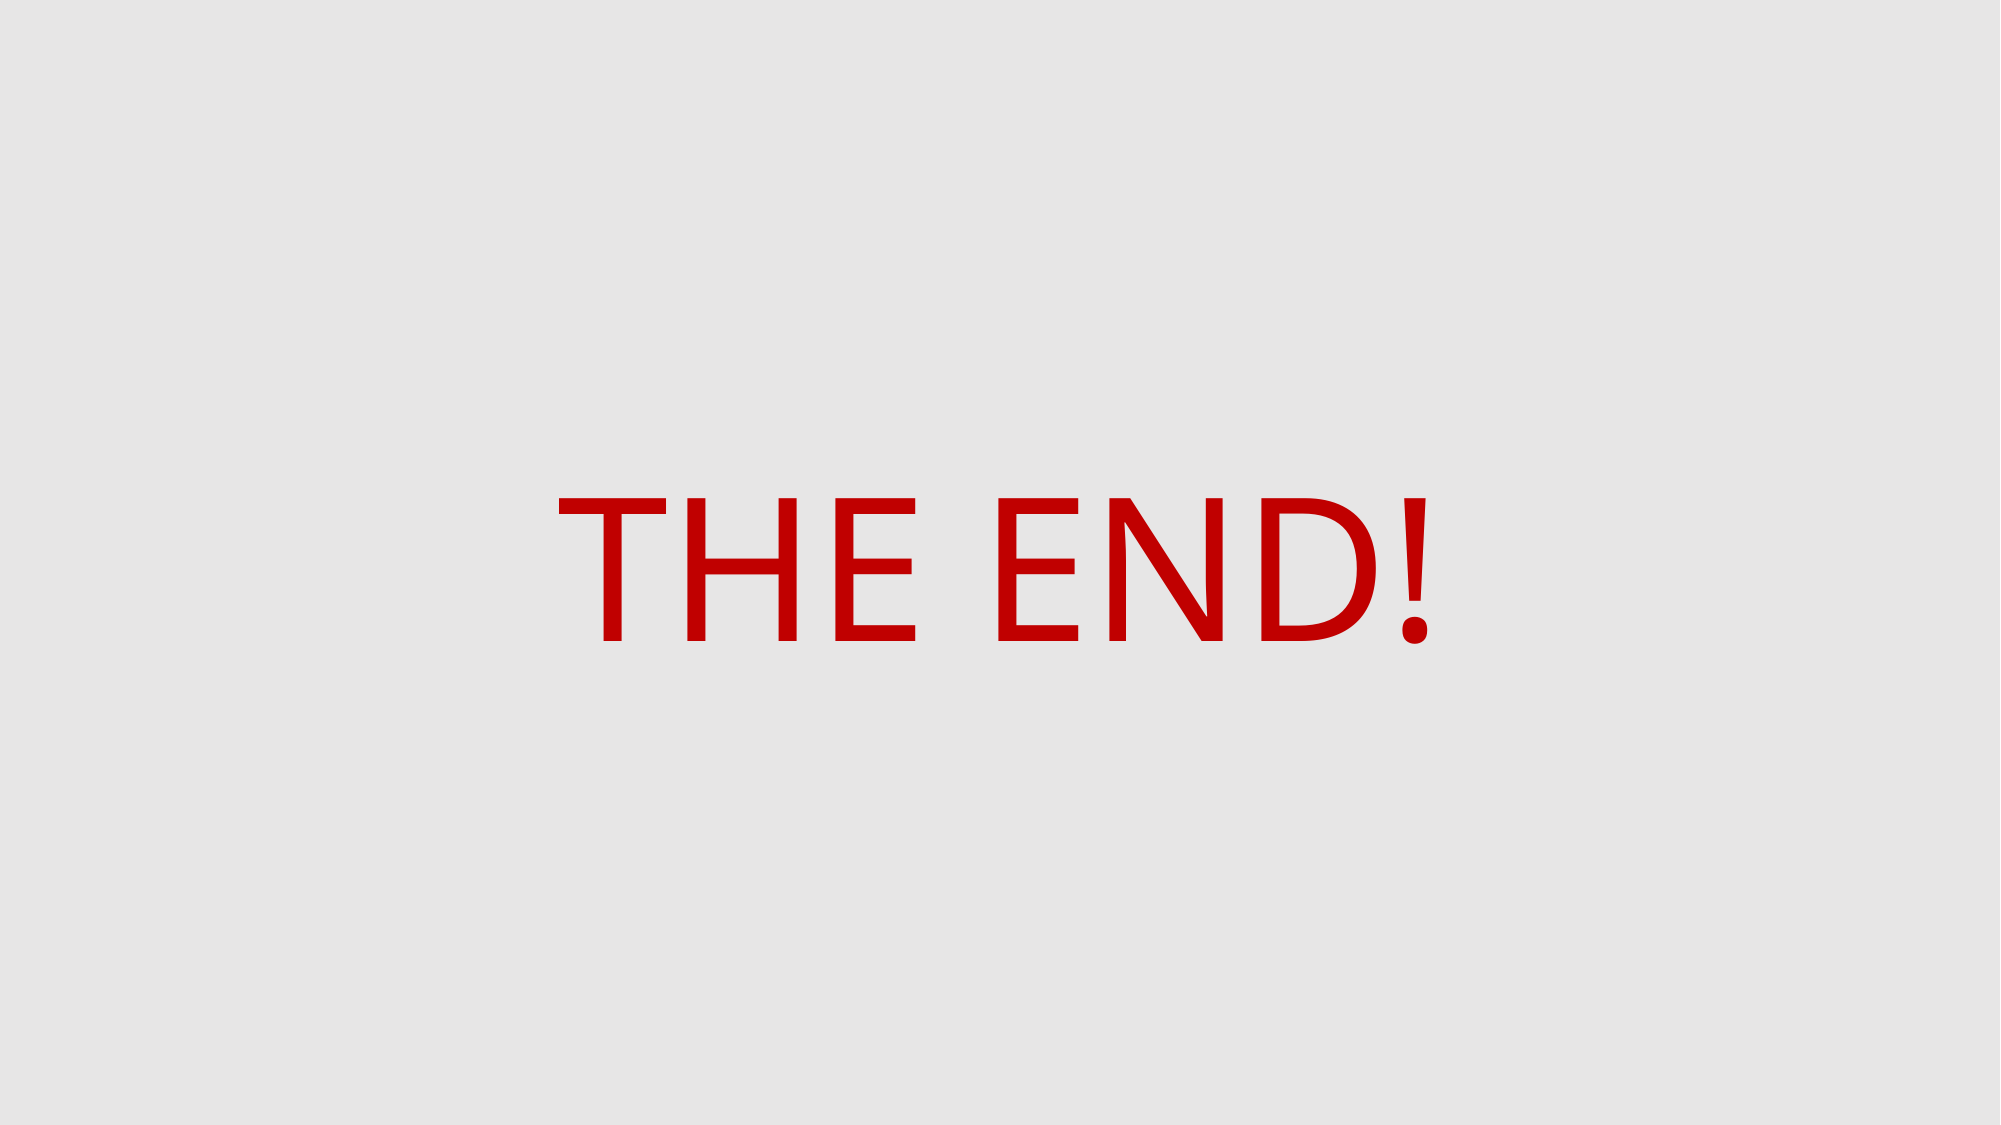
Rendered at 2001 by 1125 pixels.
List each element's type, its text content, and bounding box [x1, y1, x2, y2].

text_box THE END! [542, 433, 1458, 689]
